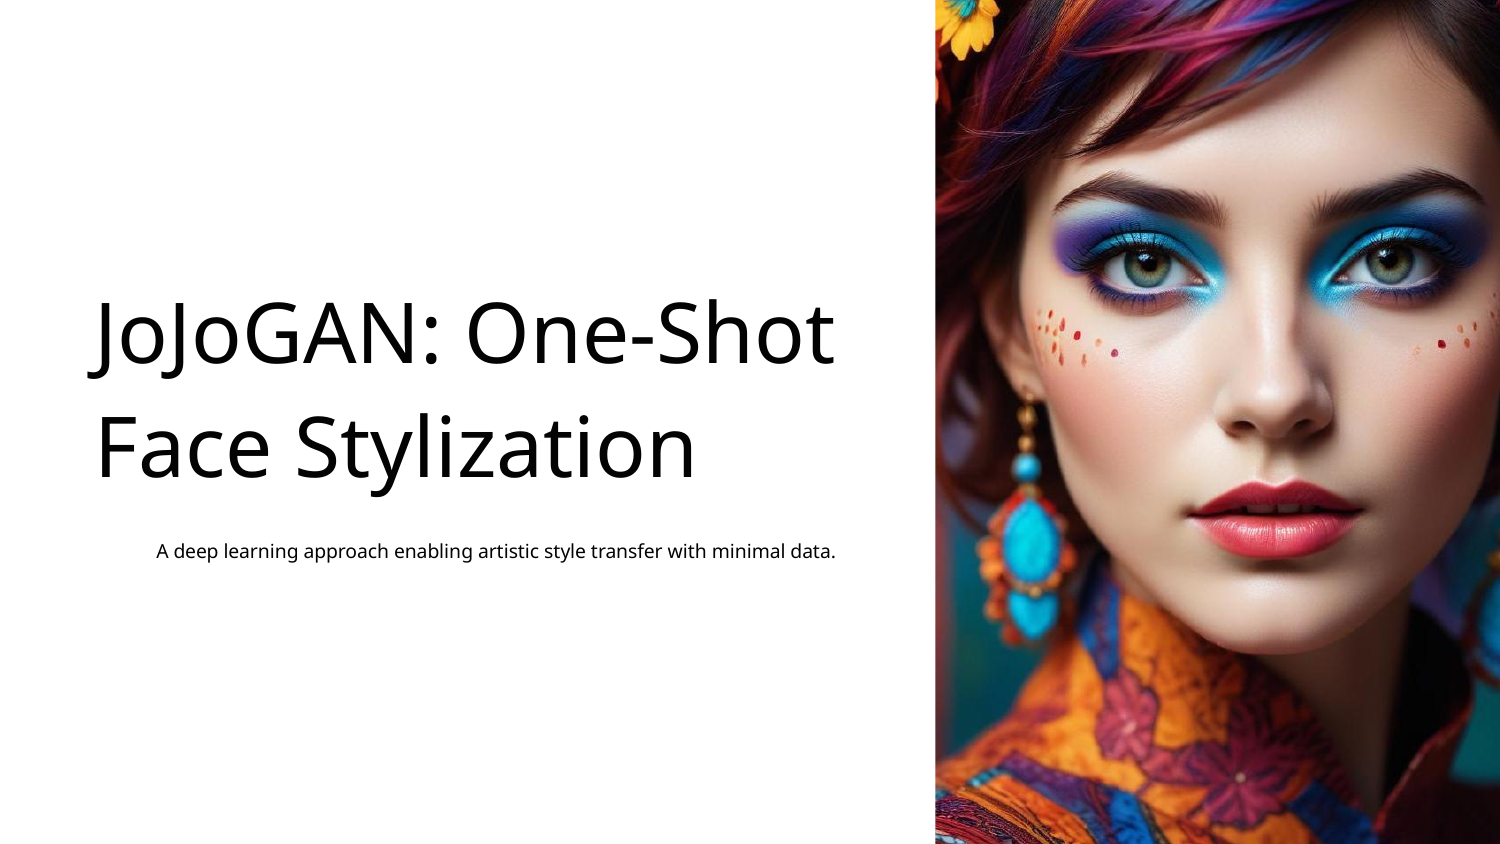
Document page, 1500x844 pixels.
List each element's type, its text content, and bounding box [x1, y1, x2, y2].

title JoJoGAN: One-Shot Face Stylization [79, 235, 852, 518]
subtitle A deep learning approach enabling artistic style transfer with minimal data. [139, 523, 852, 586]
picture [935, 0, 1500, 844]
